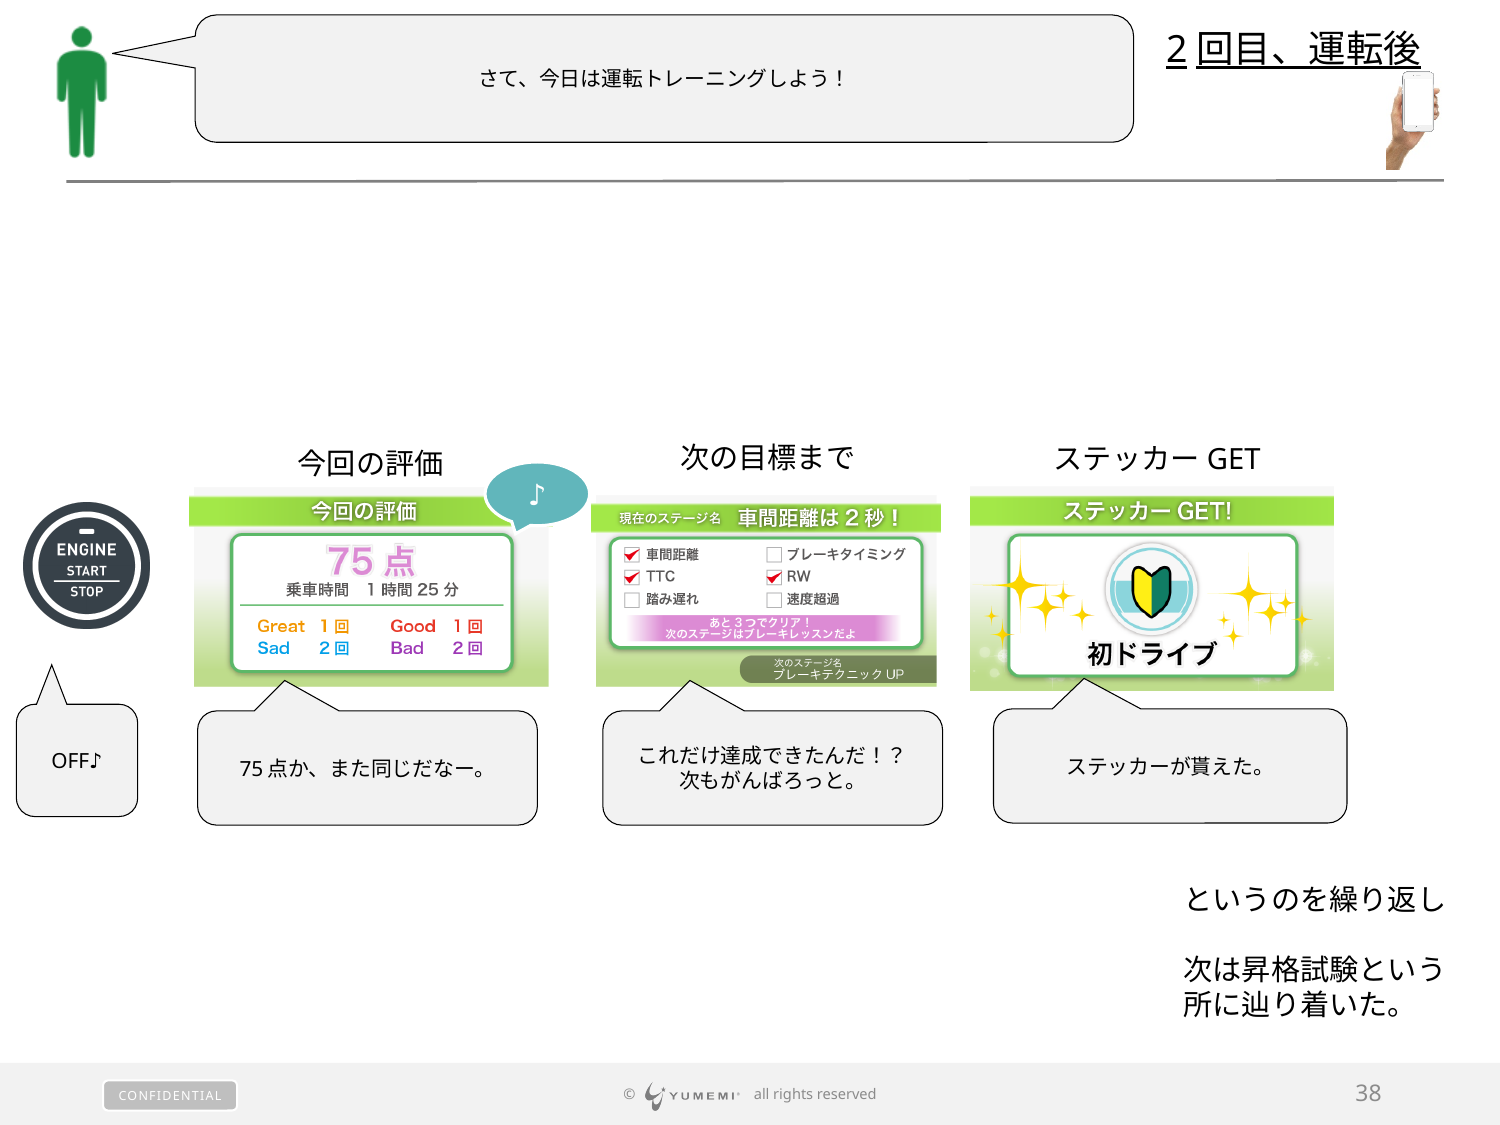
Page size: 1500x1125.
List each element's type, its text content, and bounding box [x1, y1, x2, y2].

text_box OFF♪ [15, 663, 139, 818]
text_box 2回目、運転後 [1151, 18, 1437, 78]
text_box というのを繰り返し 次は昇格試験という 所に辿り着いた。 [1168, 874, 1462, 1029]
text_box 今回の評価 [282, 438, 459, 482]
text_box 次の目標まで [665, 431, 871, 482]
text_box ♪ [487, 460, 591, 526]
picture [0, 9, 167, 178]
text_box ステッカーが貰えた。 [992, 691, 1348, 824]
picture [23, 502, 150, 629]
text_box ステッカーGET [1038, 432, 1276, 483]
picture [591, 490, 941, 691]
text_box 75点か、また同じだなー。 [197, 691, 538, 826]
footer © all rights reserved [496, 1080, 1004, 1108]
slide_number 38 [1059, 1080, 1397, 1108]
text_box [1386, 71, 1444, 170]
text_box これだけ達成できたんだ！？ 次もがんばろっと。 [602, 691, 944, 826]
text_box さて、今日は運転トレーニングしよう！ [167, 14, 1135, 143]
picture [970, 486, 1334, 691]
picture [189, 482, 553, 691]
